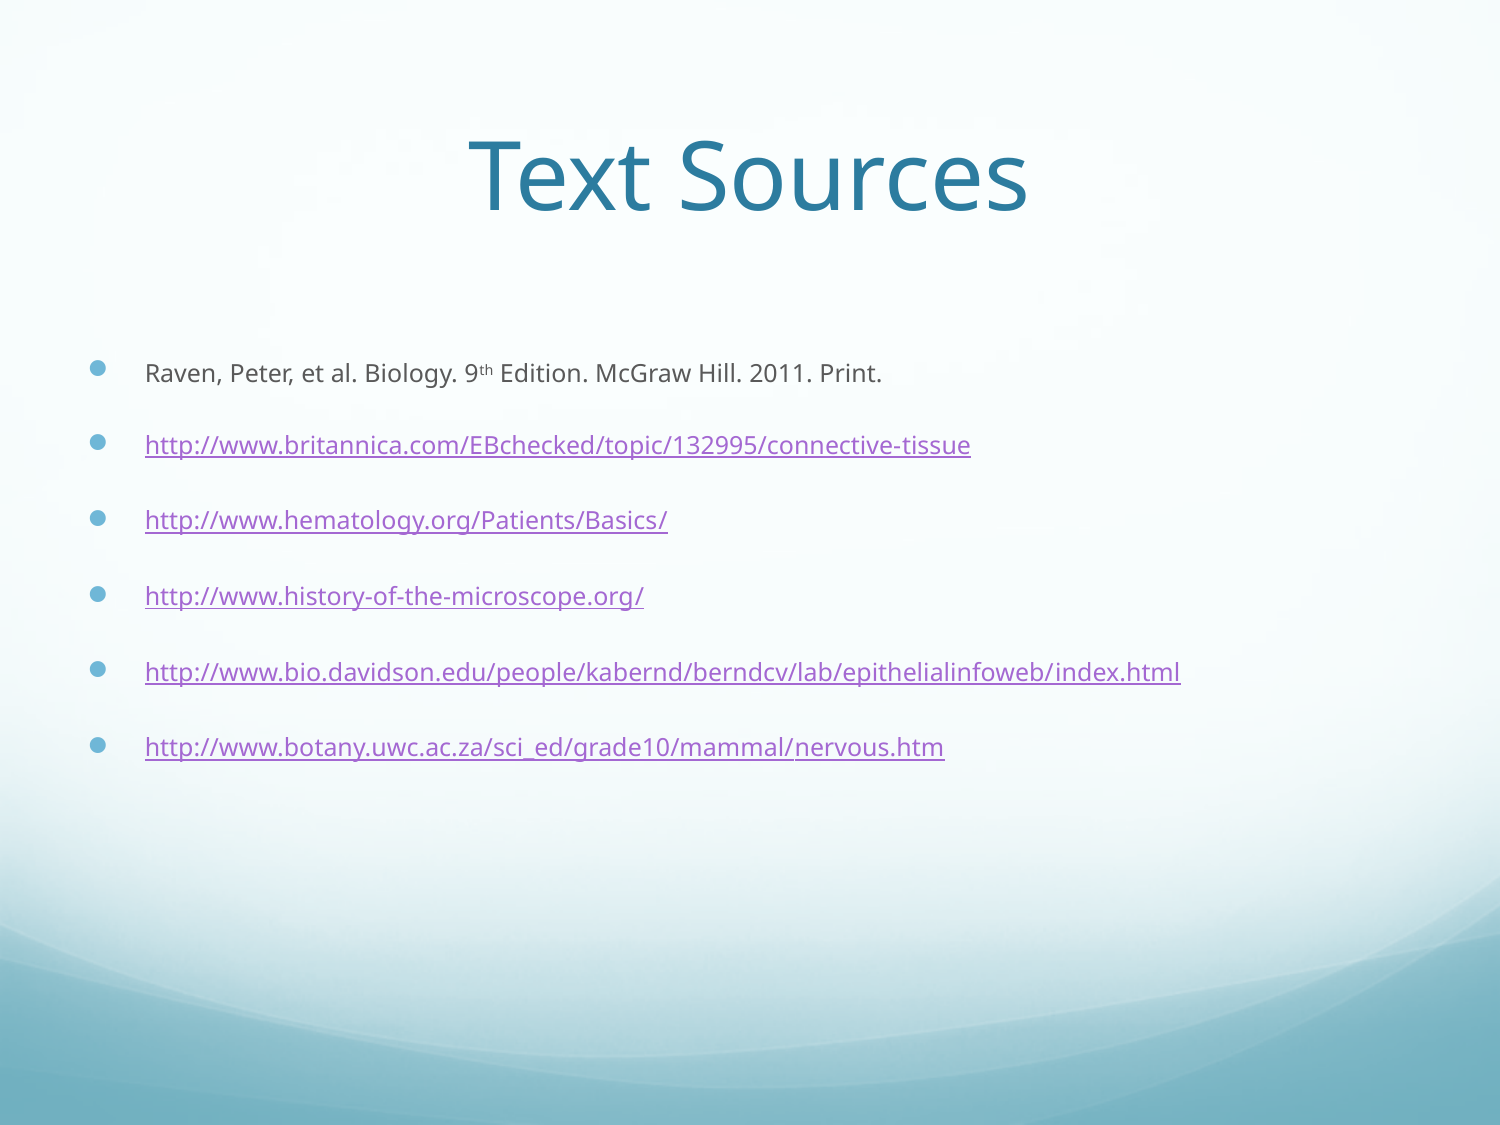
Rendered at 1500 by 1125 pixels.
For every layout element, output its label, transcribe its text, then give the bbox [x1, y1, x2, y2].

list Raven, Peter, et al. Biology. 9th Edition. McGraw Hill. 2011. Print. http://www.britannica.com/EBchecked/topic/132995/connective-tissue http://www.hematology.org/Patients/Basics/ http://www.history-of-the-microscope.org/ http://www.bio.davidson.edu/people/kabernd/berndcv/lab/epithelialinfoweb/index.html http://www.botany.uwc.ac.za/sci_ed/grade10/mammal/nervous.htm [72, 350, 1500, 949]
title Text Sources [90, 17, 1410, 237]
